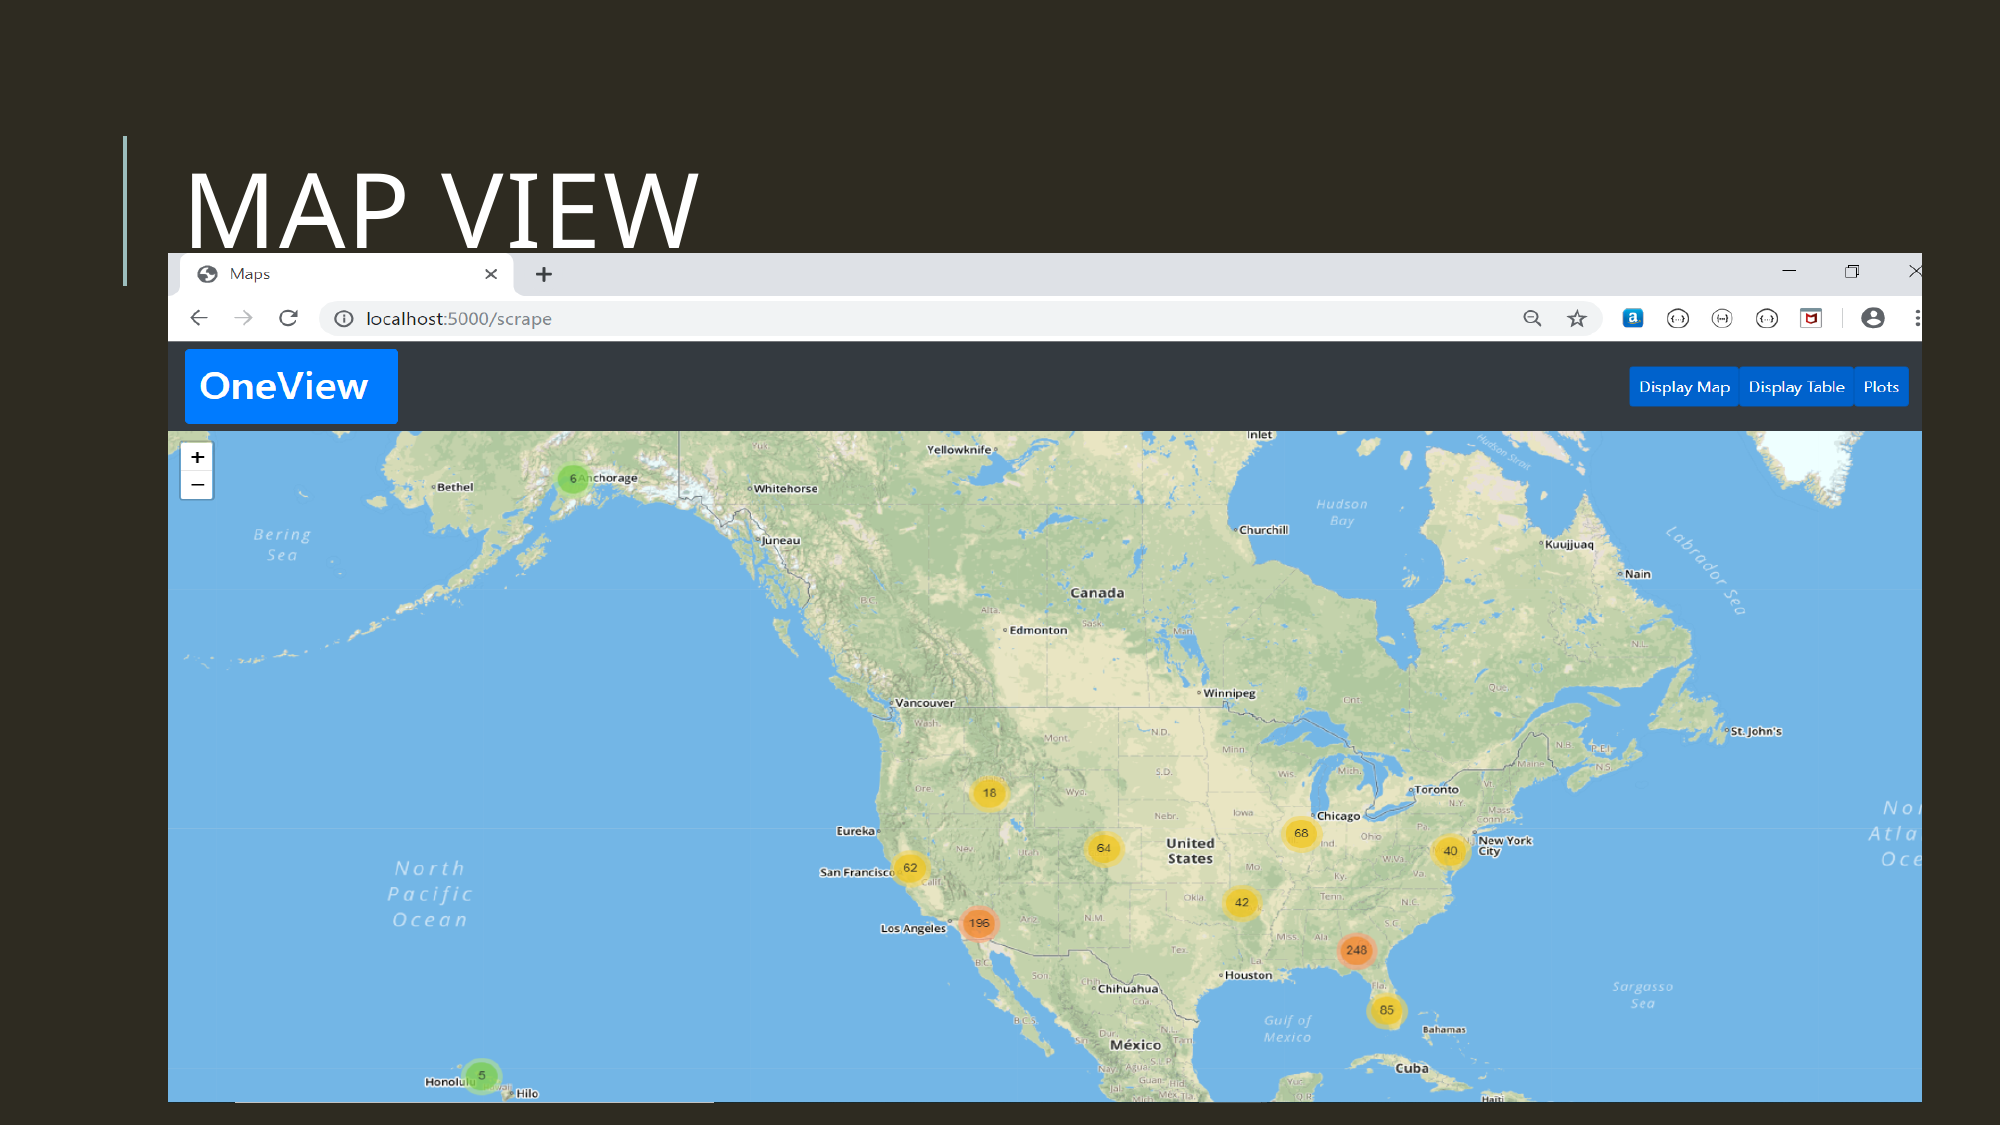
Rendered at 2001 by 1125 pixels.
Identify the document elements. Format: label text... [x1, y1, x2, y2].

picture [167, 252, 1923, 1103]
title MAP VIEW [168, 96, 1763, 248]
